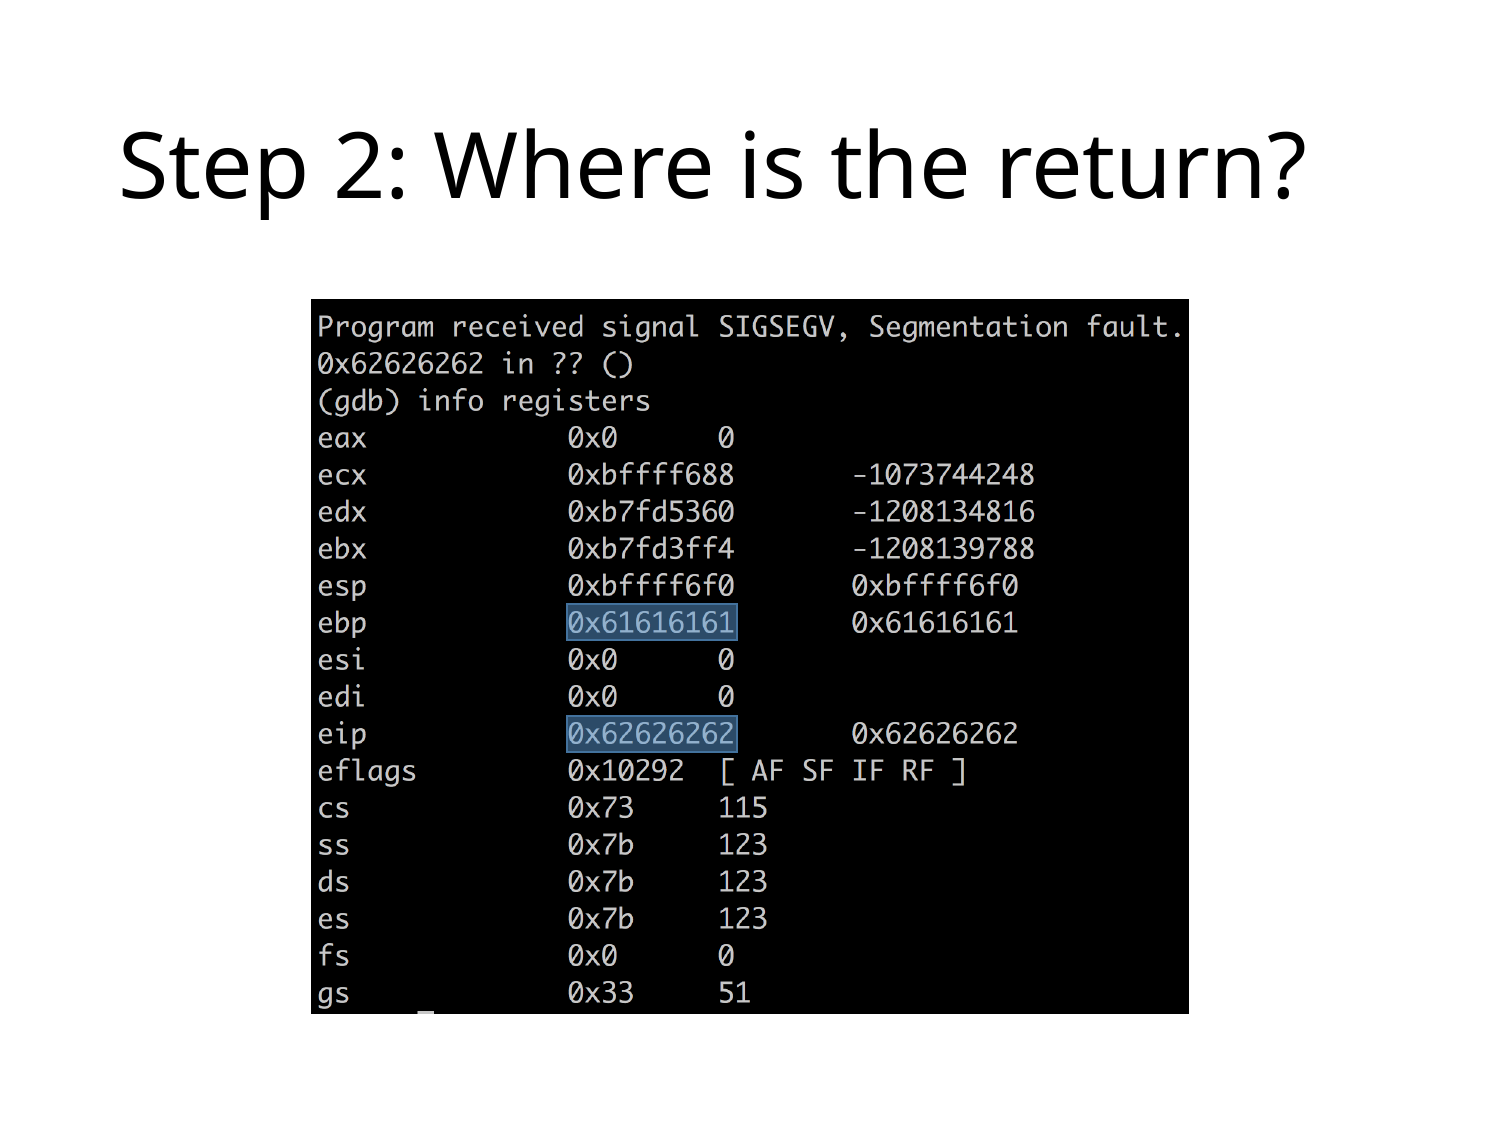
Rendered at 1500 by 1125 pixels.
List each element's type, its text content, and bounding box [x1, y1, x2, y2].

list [311, 299, 1189, 1014]
title Step 2: Where is the return? [103, 59, 1397, 278]
